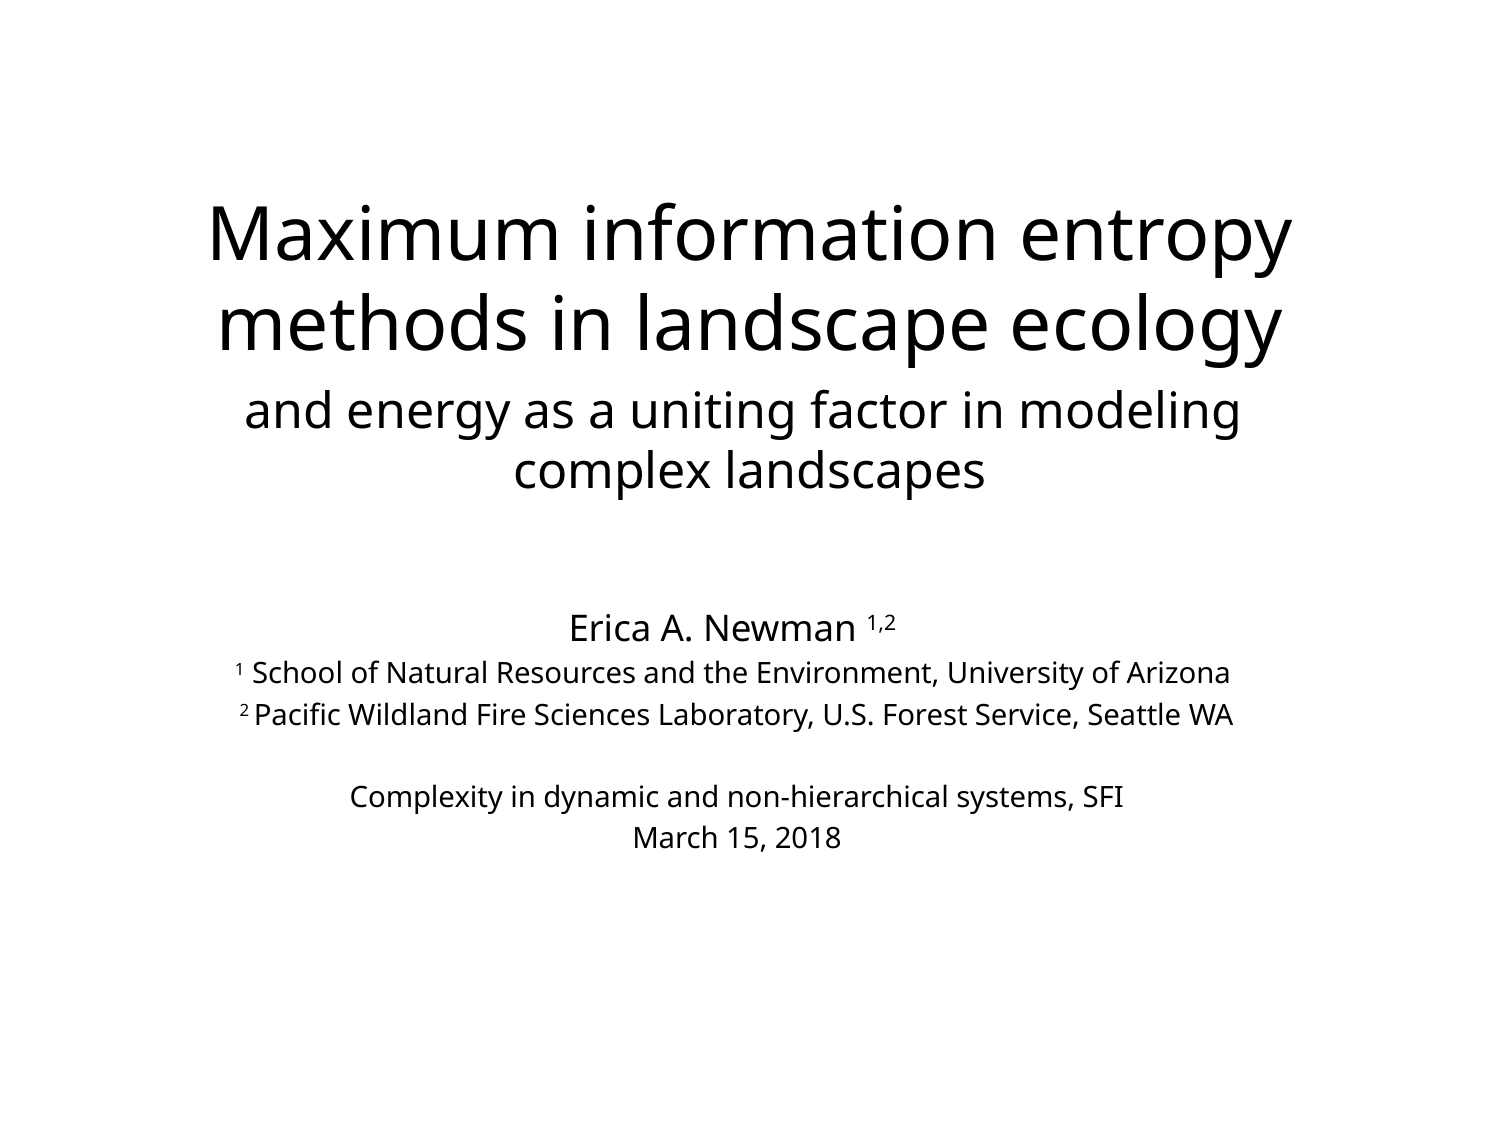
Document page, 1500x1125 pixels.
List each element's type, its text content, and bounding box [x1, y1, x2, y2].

title Maximum information entropy methods in landscape ecology [112, 155, 1388, 317]
text_box and energy as a uniting factor in modeling complex landscapes [112, 317, 1388, 559]
subtitle Erica A. Newman 1,2 1 School of Natural Resources and the Environment, University of Arizona 2 Pacific Wildland Fire Sciences Laboratory, U.S. Forest Service, Seattle WA Complexity in dynamic and non-hierarchical systems, SFI March 15, 2018 [212, 597, 1263, 885]
